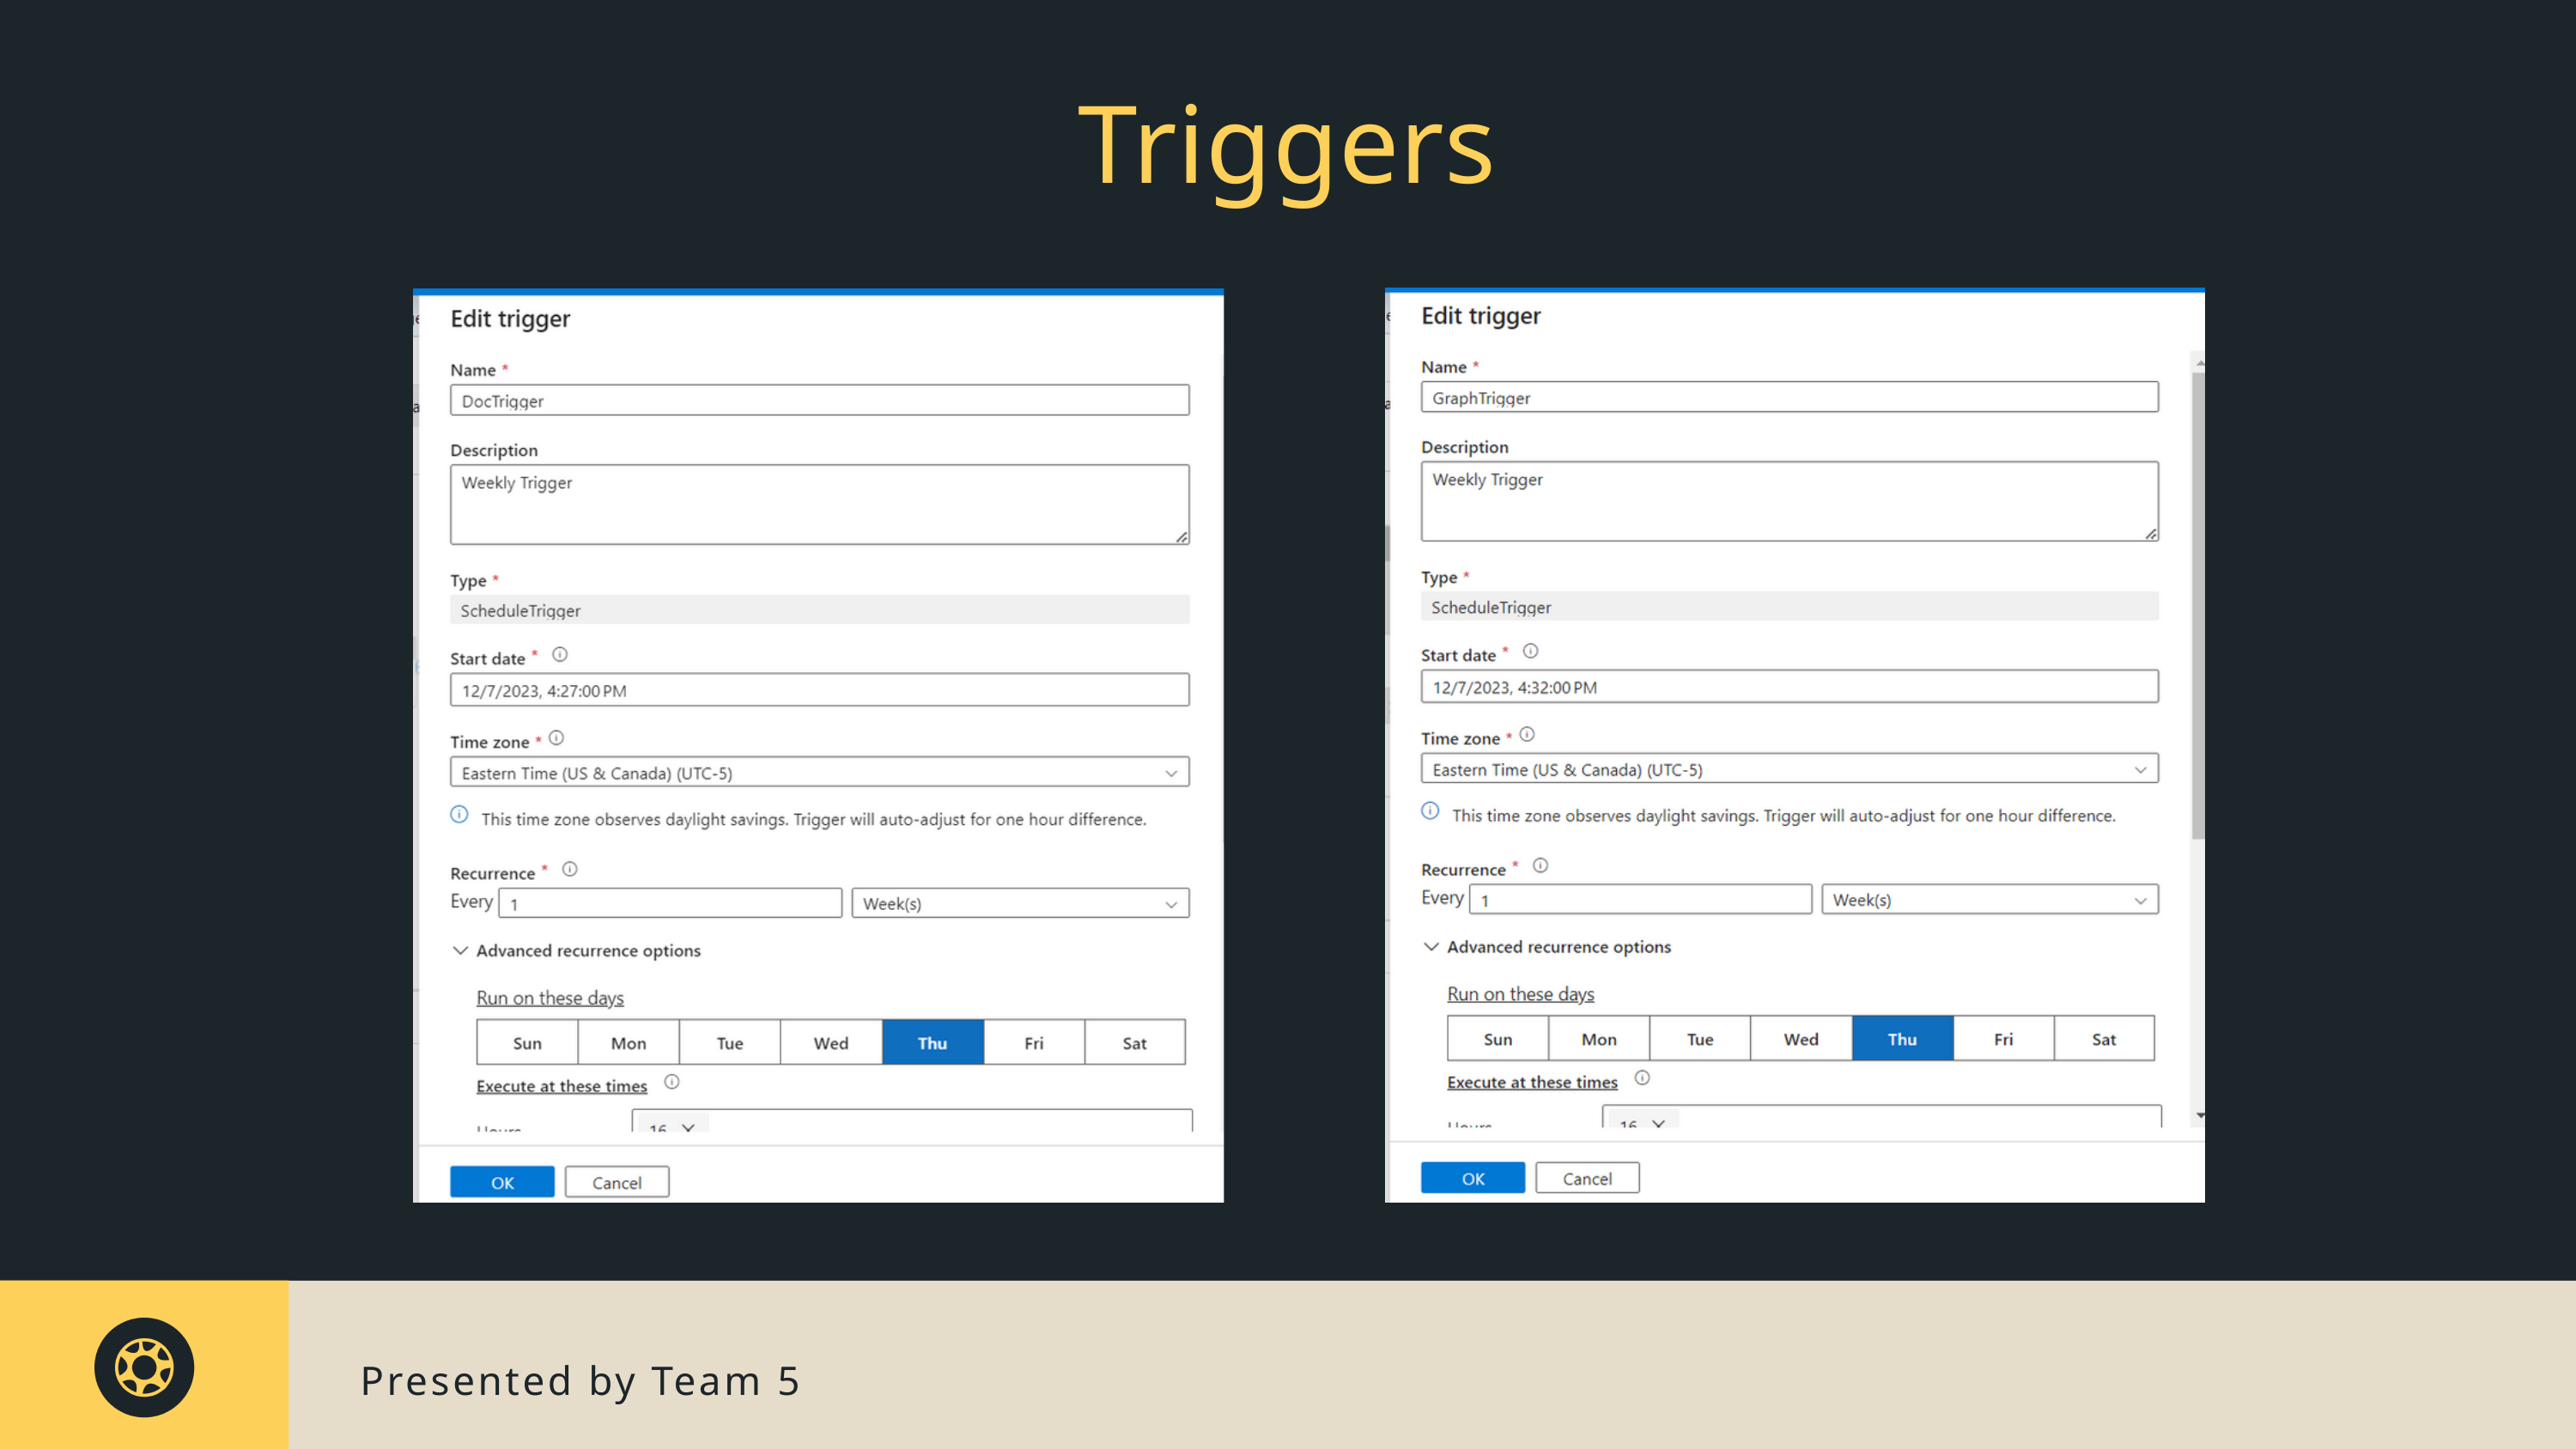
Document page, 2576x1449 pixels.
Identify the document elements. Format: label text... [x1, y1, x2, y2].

text_box Triggers [370, 87, 2205, 206]
text_box [289, 1280, 2576, 1449]
text_box [1385, 288, 2205, 1203]
text_box Presented by Team 5 [360, 1348, 2372, 1404]
text_box [413, 288, 1224, 1203]
text_box [0, 1280, 289, 1449]
text_box [80, 1303, 209, 1432]
